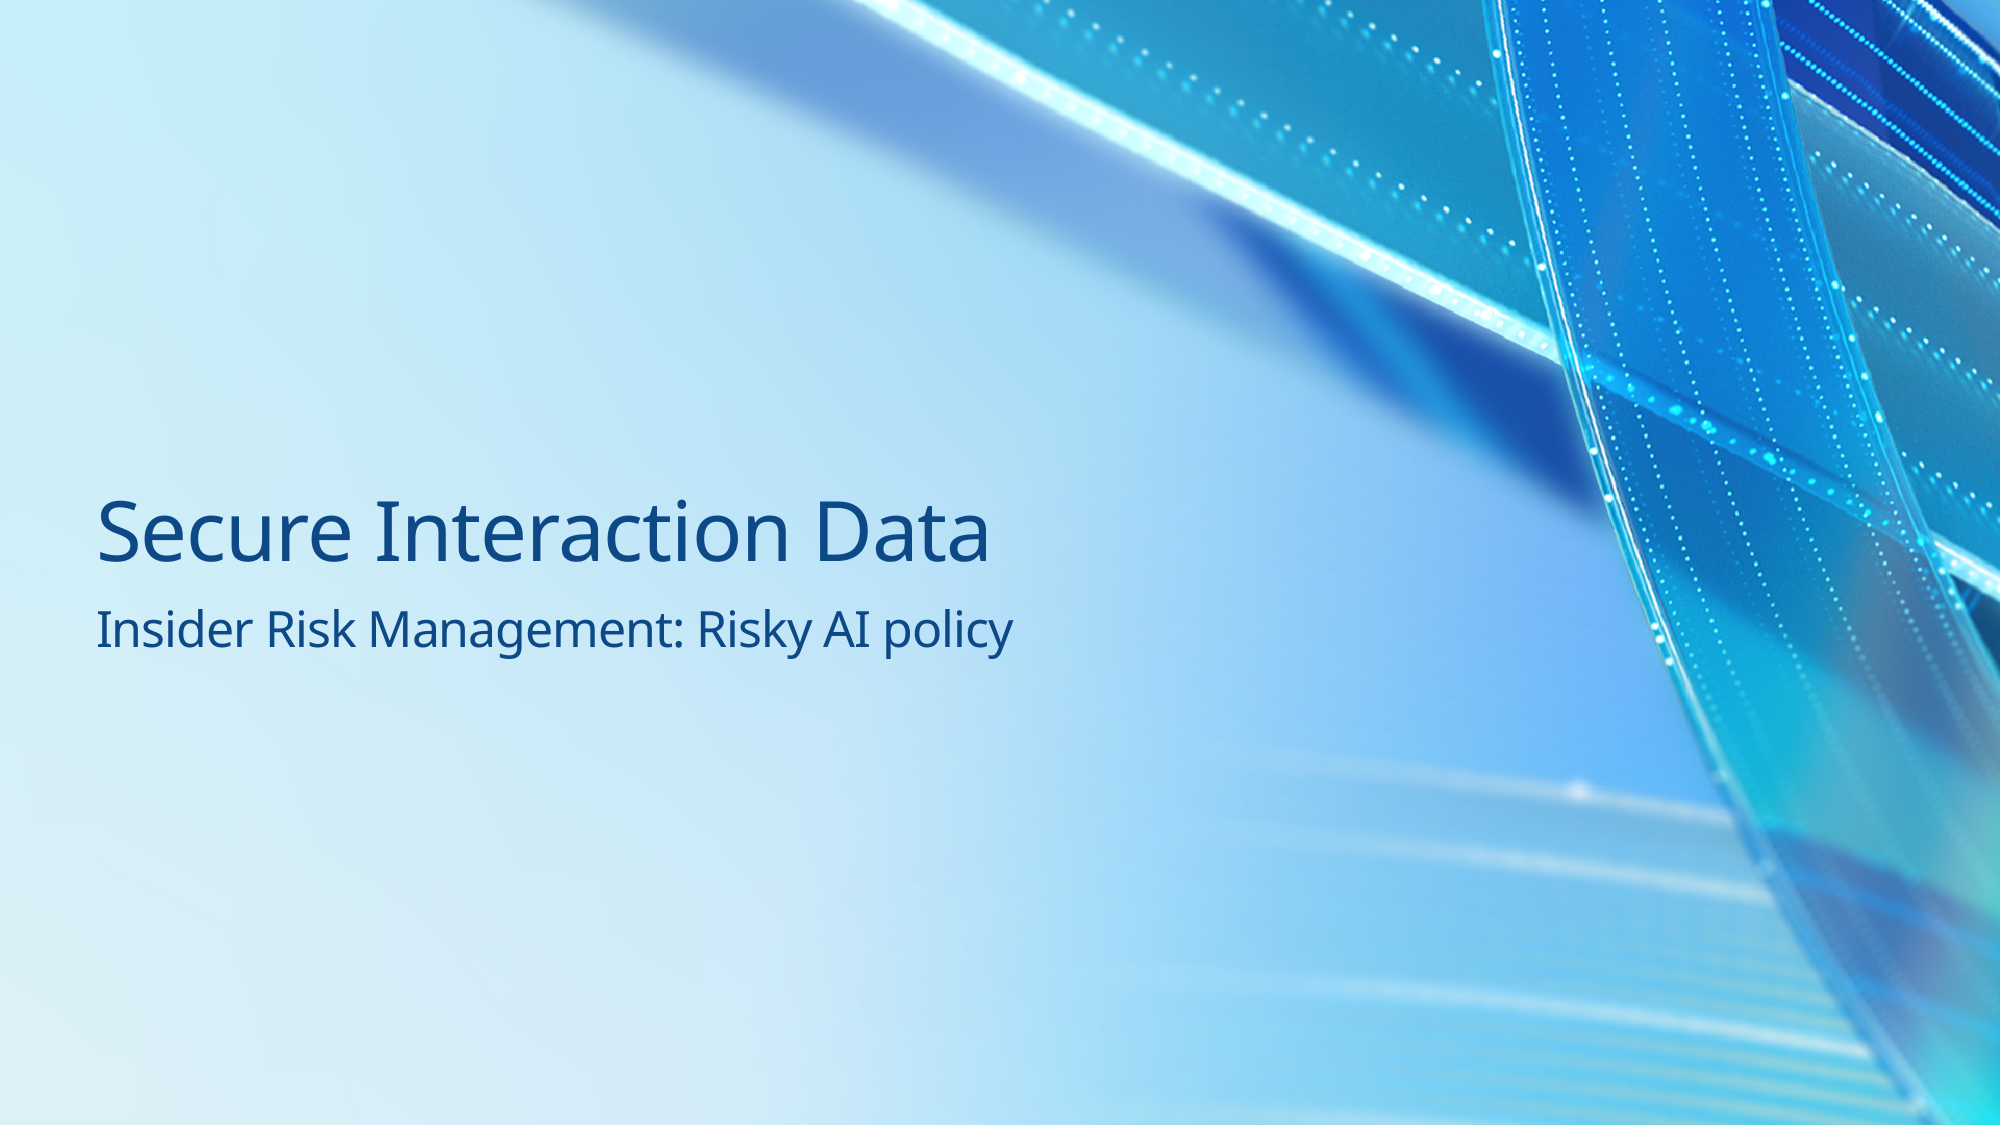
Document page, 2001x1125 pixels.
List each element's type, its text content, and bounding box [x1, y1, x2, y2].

picture [1505, 85, 1510, 104]
picture [1493, 2, 1504, 72]
picture [1521, 158, 1526, 181]
text_box Insider Risk Management: Risky AI policy [96, 597, 1047, 653]
picture [0, 0, 2000, 1125]
title Secure Interaction Data [96, 488, 1191, 580]
